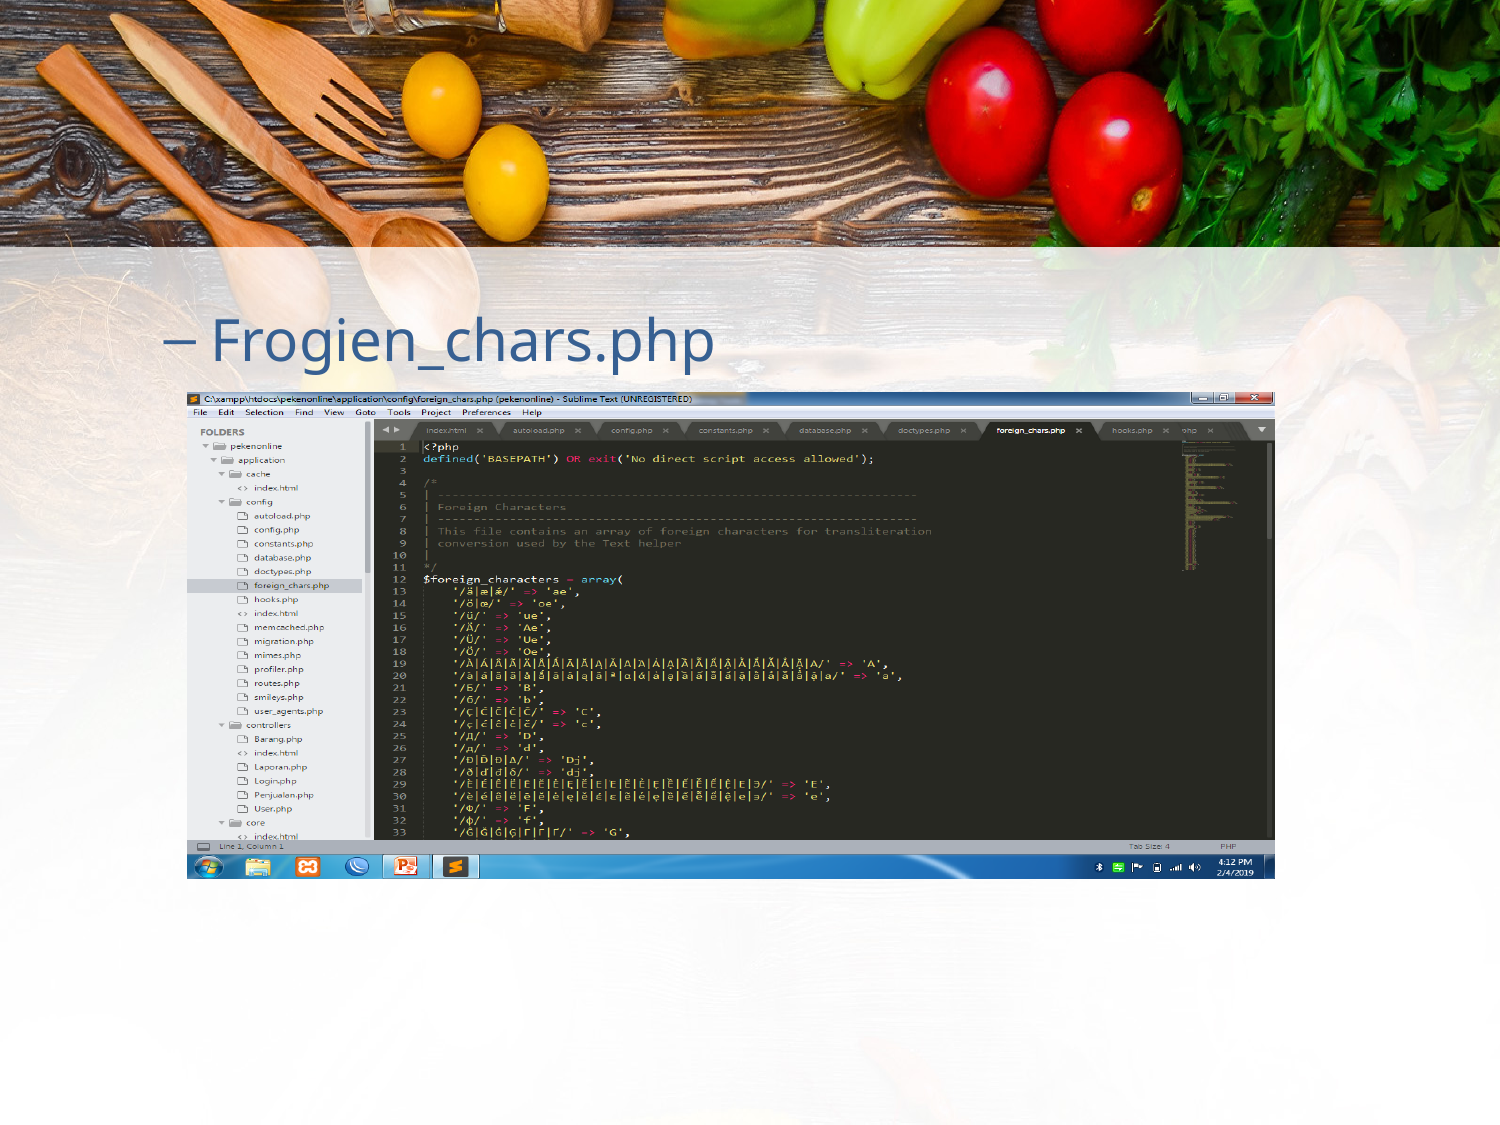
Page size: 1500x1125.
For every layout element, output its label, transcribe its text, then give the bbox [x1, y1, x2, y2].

picture [0, 0, 1500, 1125]
list Frogien_chars.php [73, 295, 1427, 1031]
